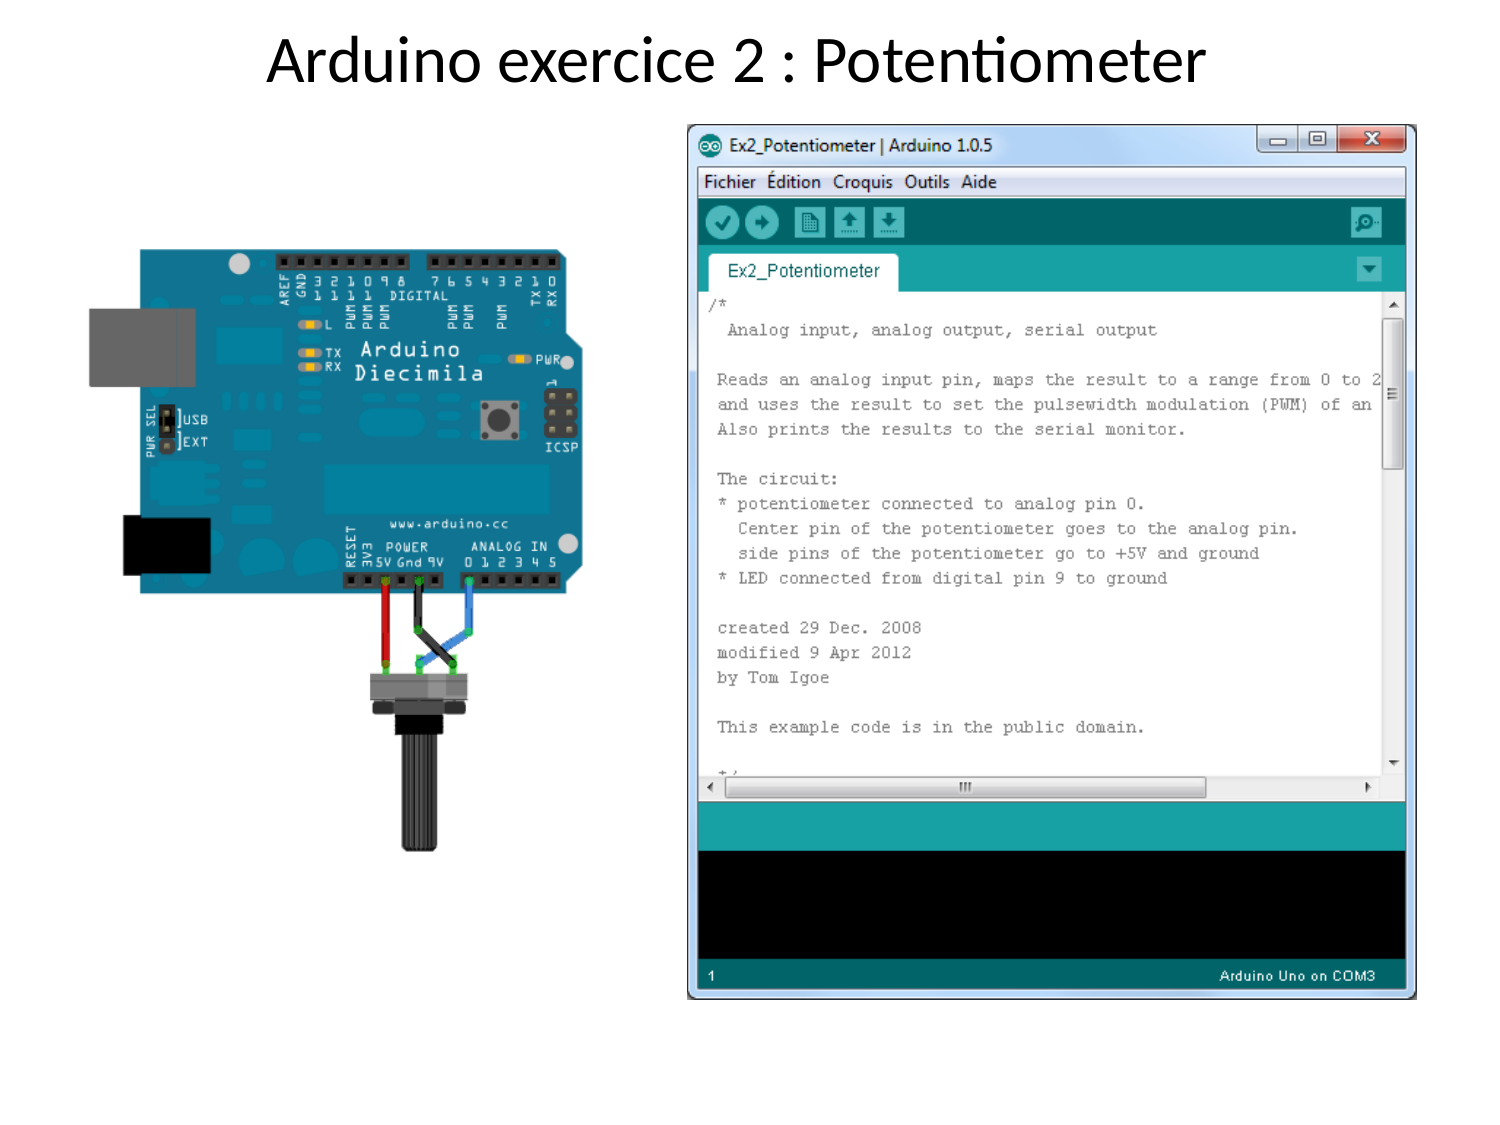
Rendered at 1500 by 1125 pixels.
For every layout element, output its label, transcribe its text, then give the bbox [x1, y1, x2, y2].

text_box Arduino exercice 2 : Potentiometer [62, 0, 1413, 113]
picture [0, 124, 1417, 1001]
